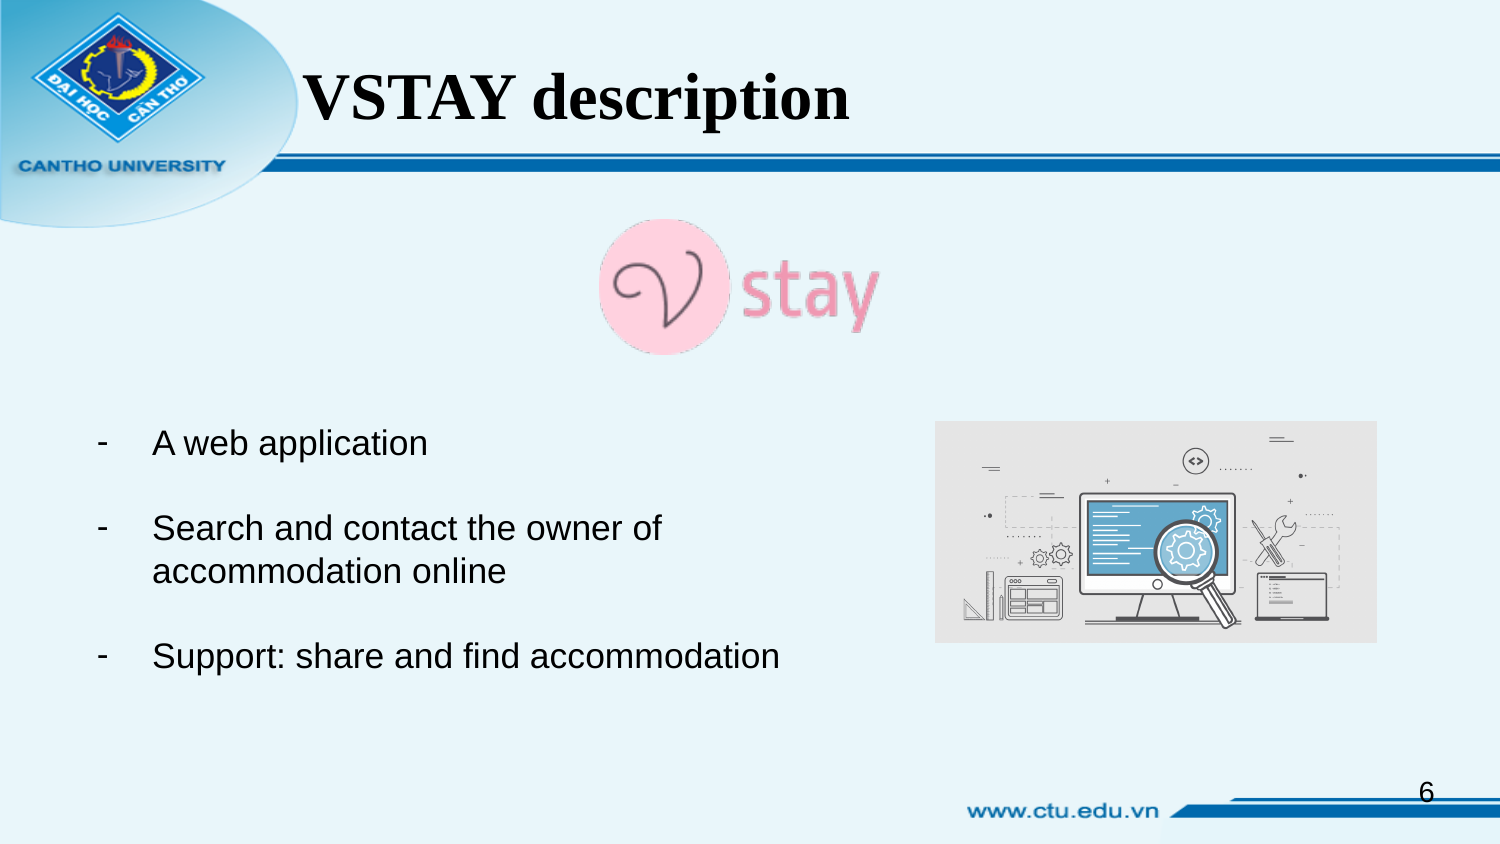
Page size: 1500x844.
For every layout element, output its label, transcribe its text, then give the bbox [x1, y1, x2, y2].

slide_number ‹#› [1100, 766, 1450, 835]
picture [0, 0, 1500, 844]
title VSTAY description [287, 34, 1450, 151]
text_box A web application Search and contact the owner of accommodation online Support: share and find accommodation [62, 405, 810, 781]
